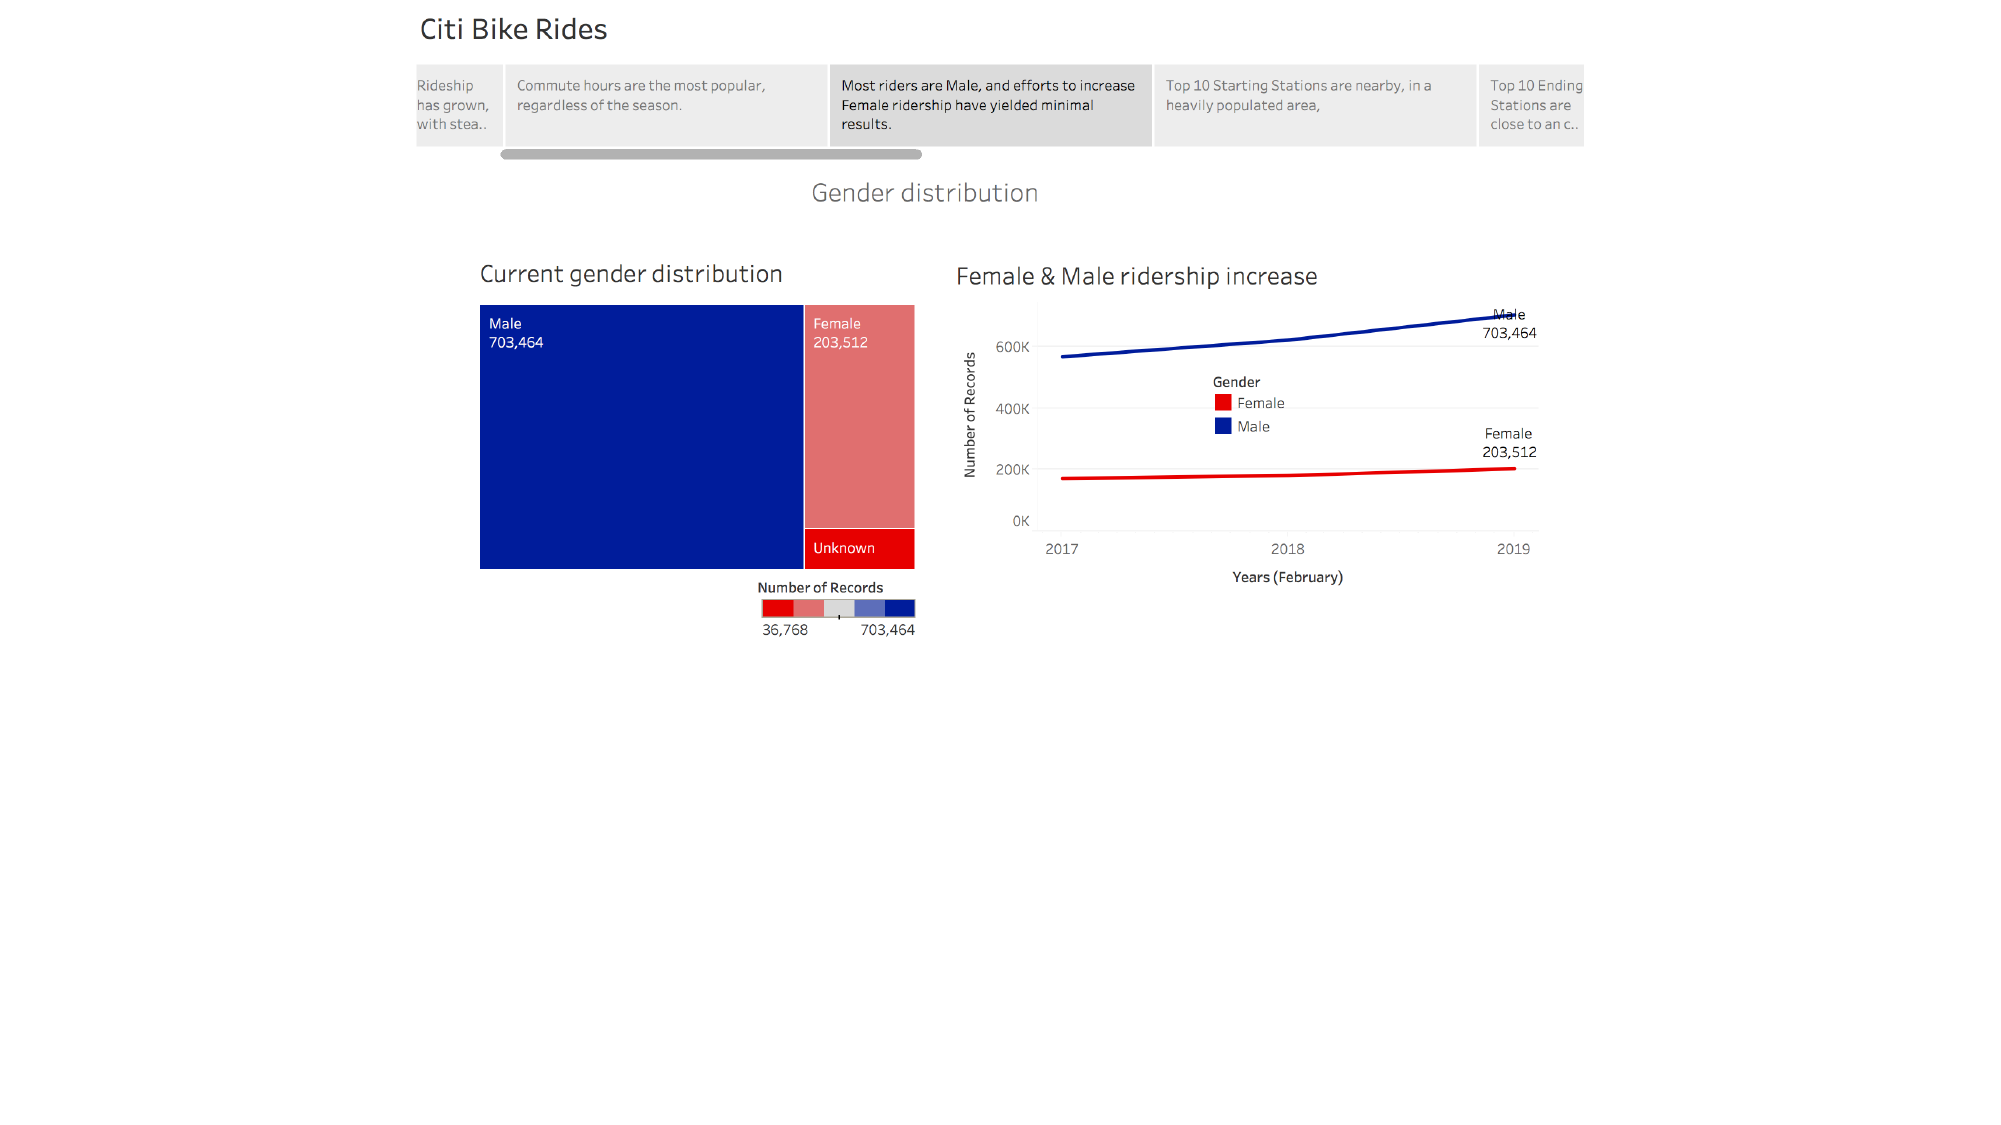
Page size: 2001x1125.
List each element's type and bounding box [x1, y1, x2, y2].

picture [407, 0, 1593, 1125]
